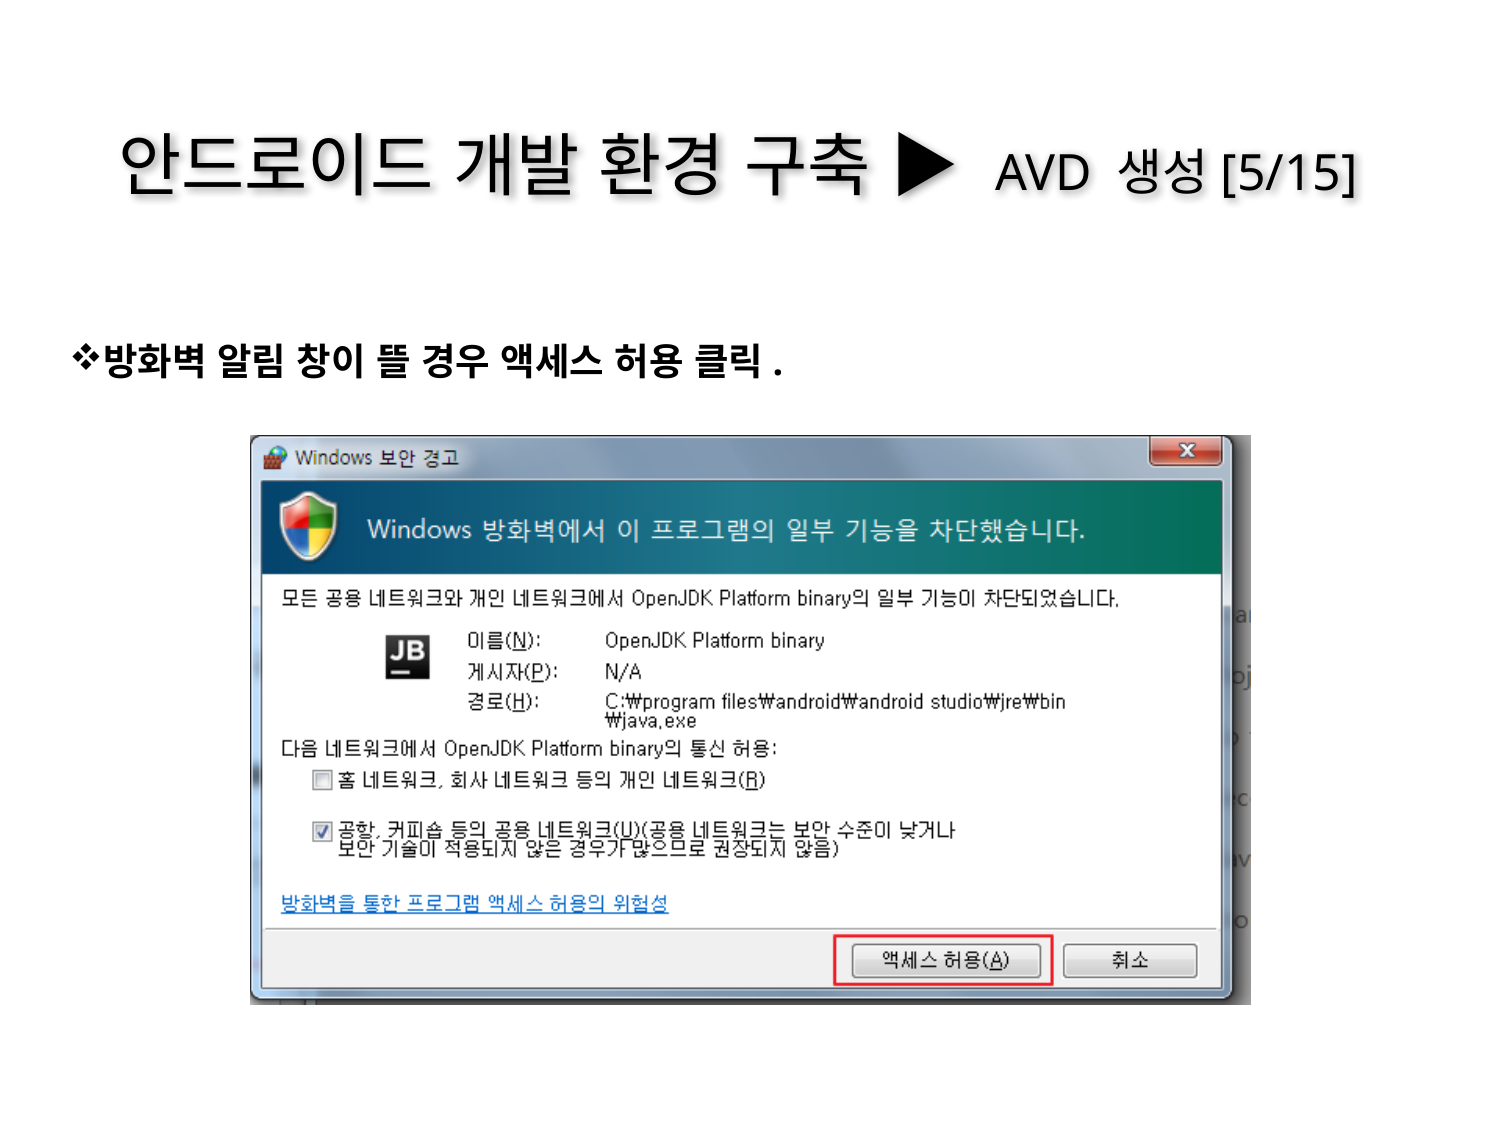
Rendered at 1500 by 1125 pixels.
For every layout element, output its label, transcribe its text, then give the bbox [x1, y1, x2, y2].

list 방화벽 알림 창이 뜰 경우 액세스 허용 클릭. [54, 336, 1469, 1050]
picture [250, 435, 1251, 1005]
title 안드로이드 개발 환경 구축 ▶ AVD 생성[5/15] [103, 59, 1397, 278]
